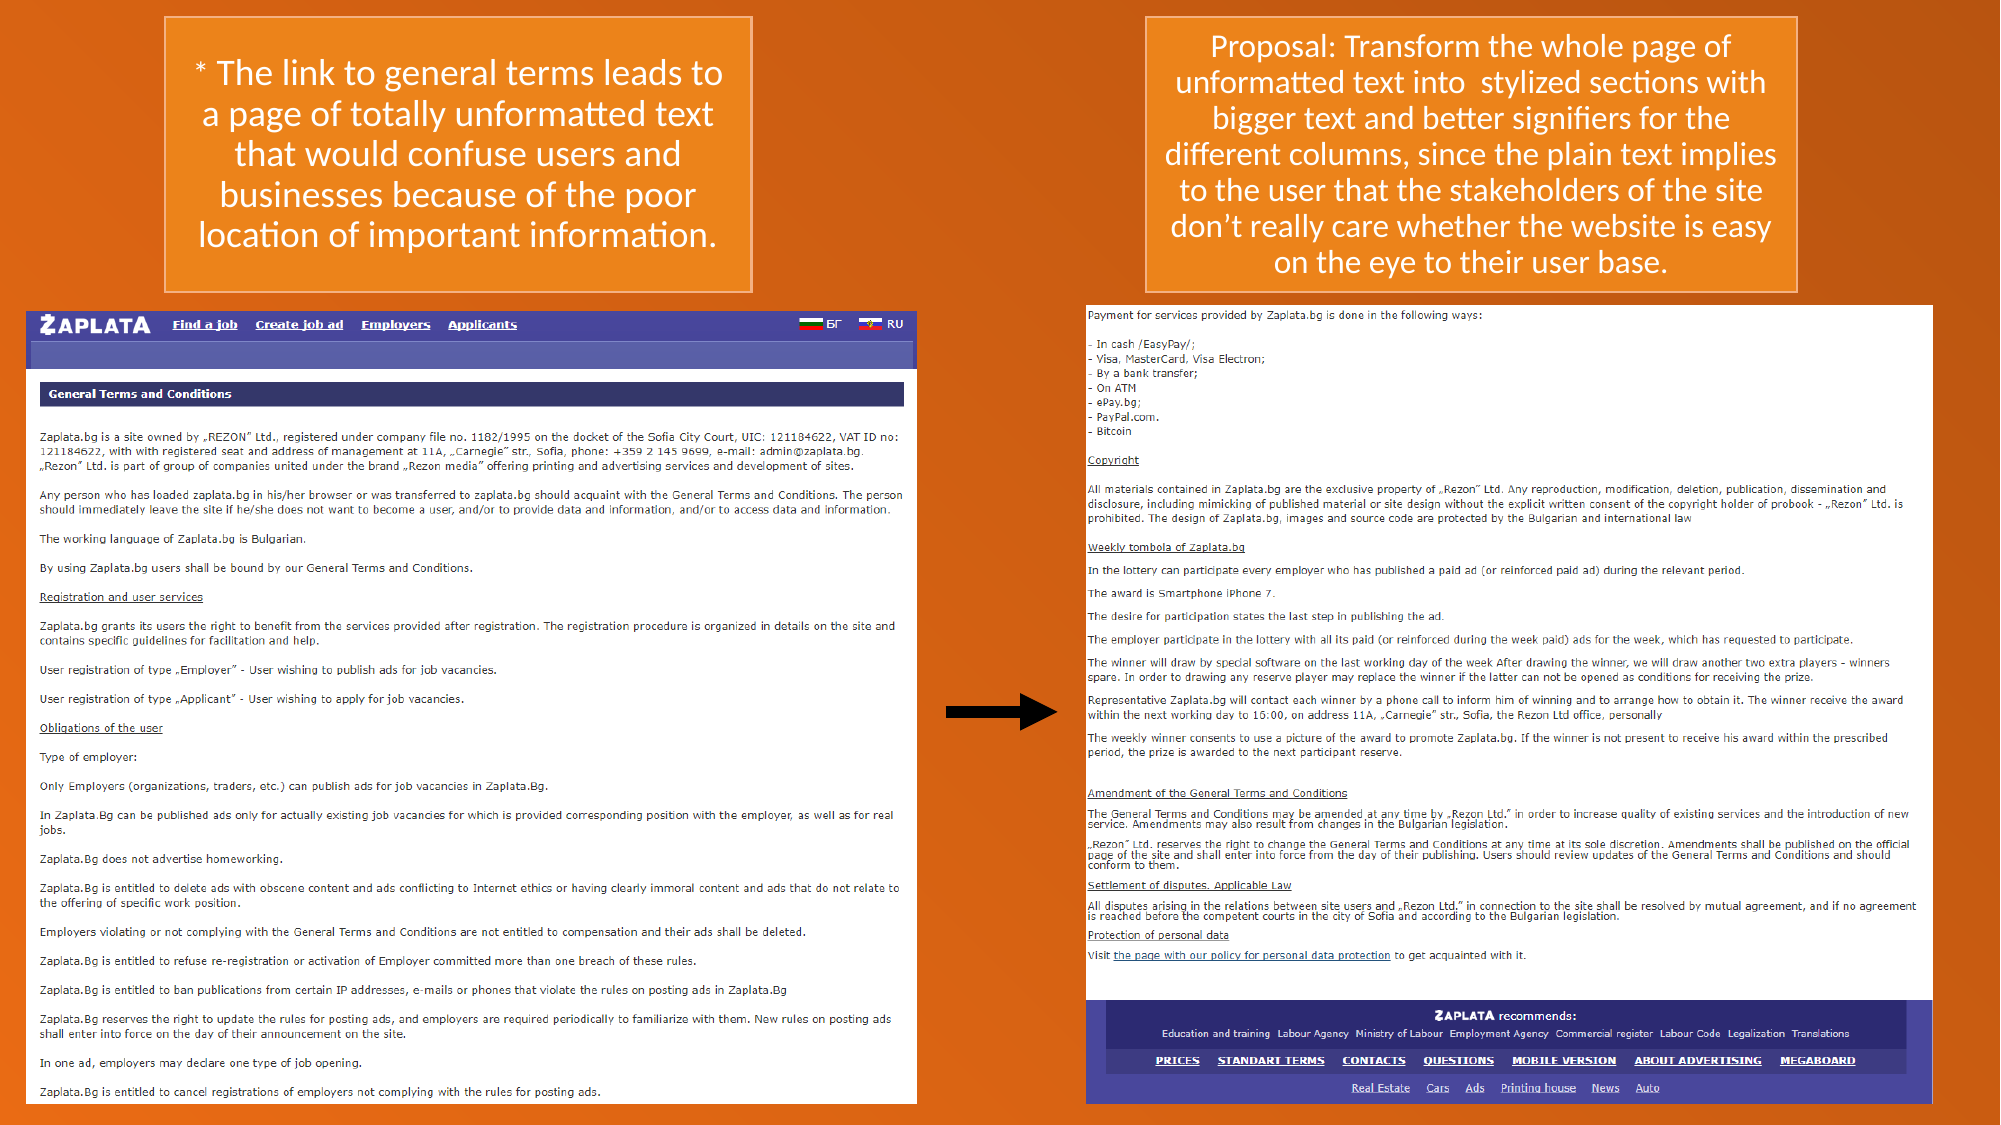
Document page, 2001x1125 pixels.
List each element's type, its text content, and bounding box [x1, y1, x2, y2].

picture [26, 311, 917, 1104]
picture [1086, 305, 1933, 1104]
list * The link to general terms leads to a page of totally unformatted text that would confuse users and businesses because of the poor location of important information. [164, 16, 753, 293]
text_box Proposal: Transform the whole page of unformatted text into stylized sections with bigger text and better signifiers for the different columns, since the plain text implies to the user that the stakeholders of the site don’t really care whether the website is easy on the eye to their user base. [1145, 16, 1798, 293]
